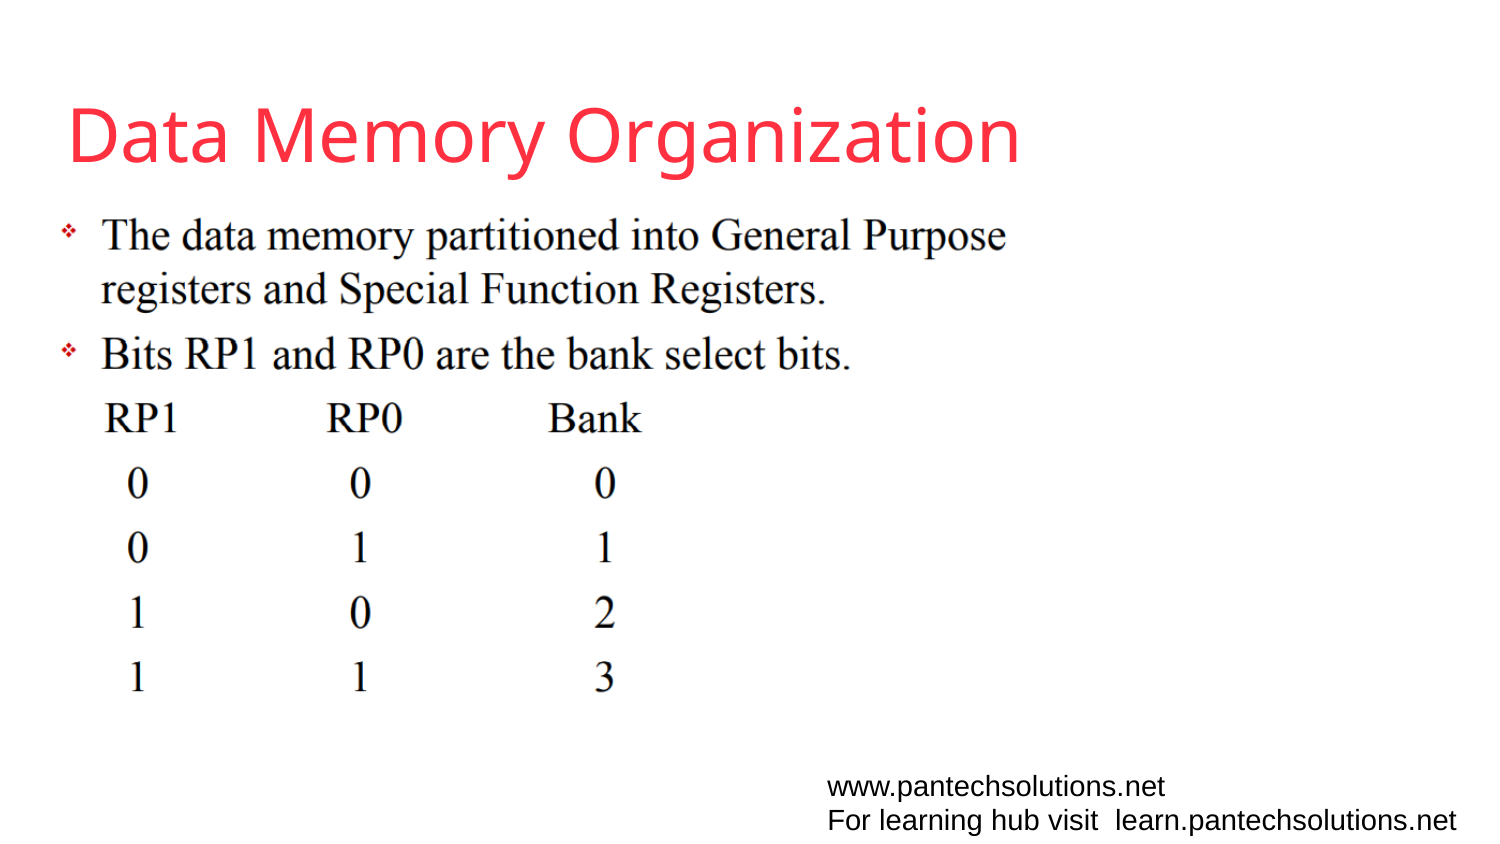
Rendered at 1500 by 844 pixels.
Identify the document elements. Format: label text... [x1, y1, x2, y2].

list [50, 198, 1096, 760]
title Data Memory Organization [51, 72, 1449, 167]
slide_number www.pantechsolutions.net For learning hub visit learn.pantechsolutions.net [812, 759, 1500, 797]
